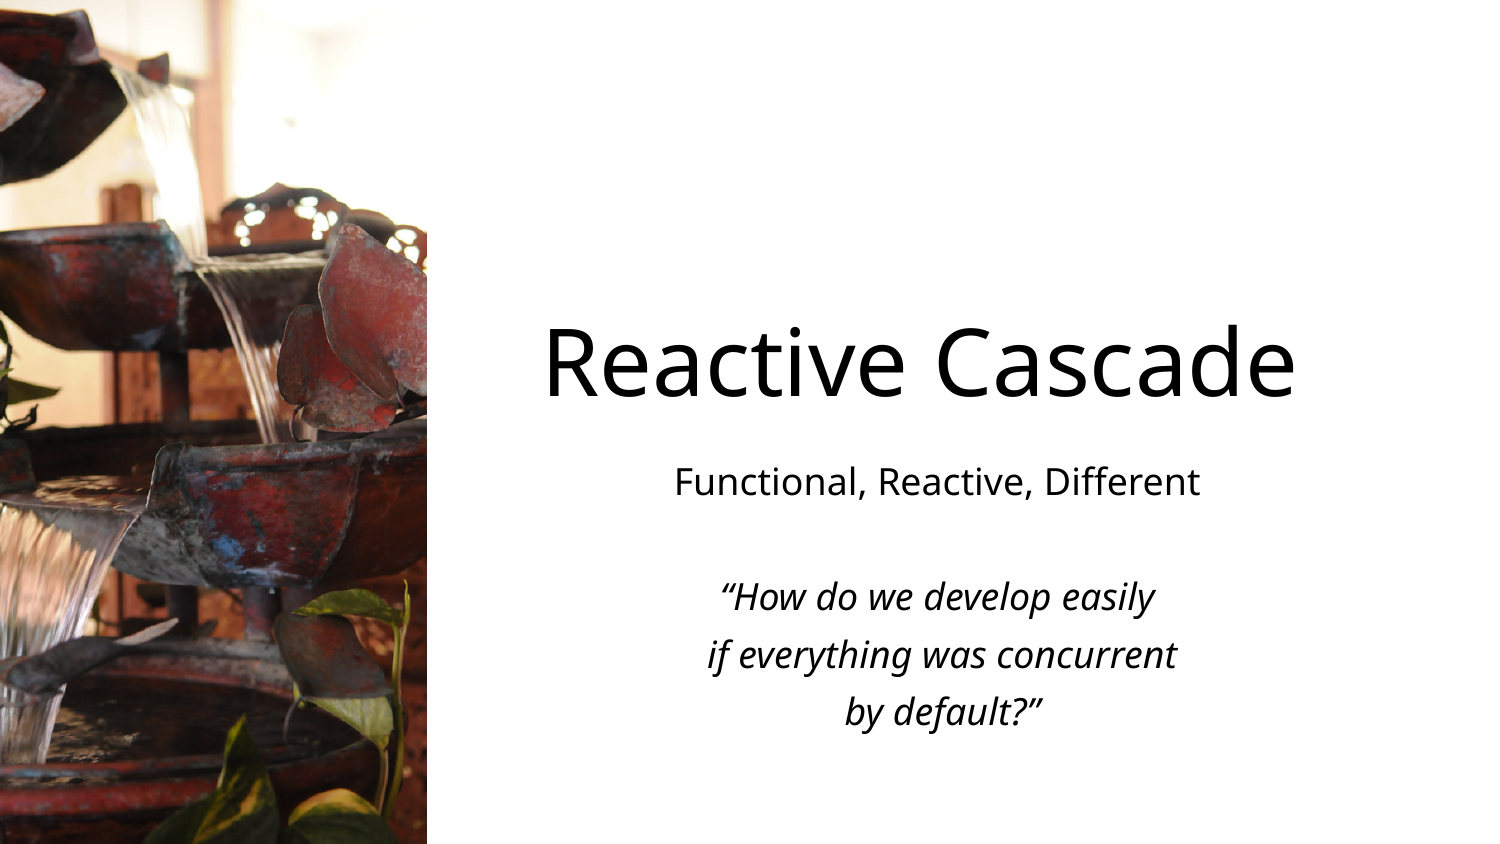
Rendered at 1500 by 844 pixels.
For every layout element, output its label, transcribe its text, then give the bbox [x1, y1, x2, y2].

title Reactive Cascade [431, 138, 1483, 432]
picture [0, 0, 427, 844]
subtitle Functional, Reactive, Different “How do we develop easily if everything was concurrent by default?” [431, 443, 1500, 647]
